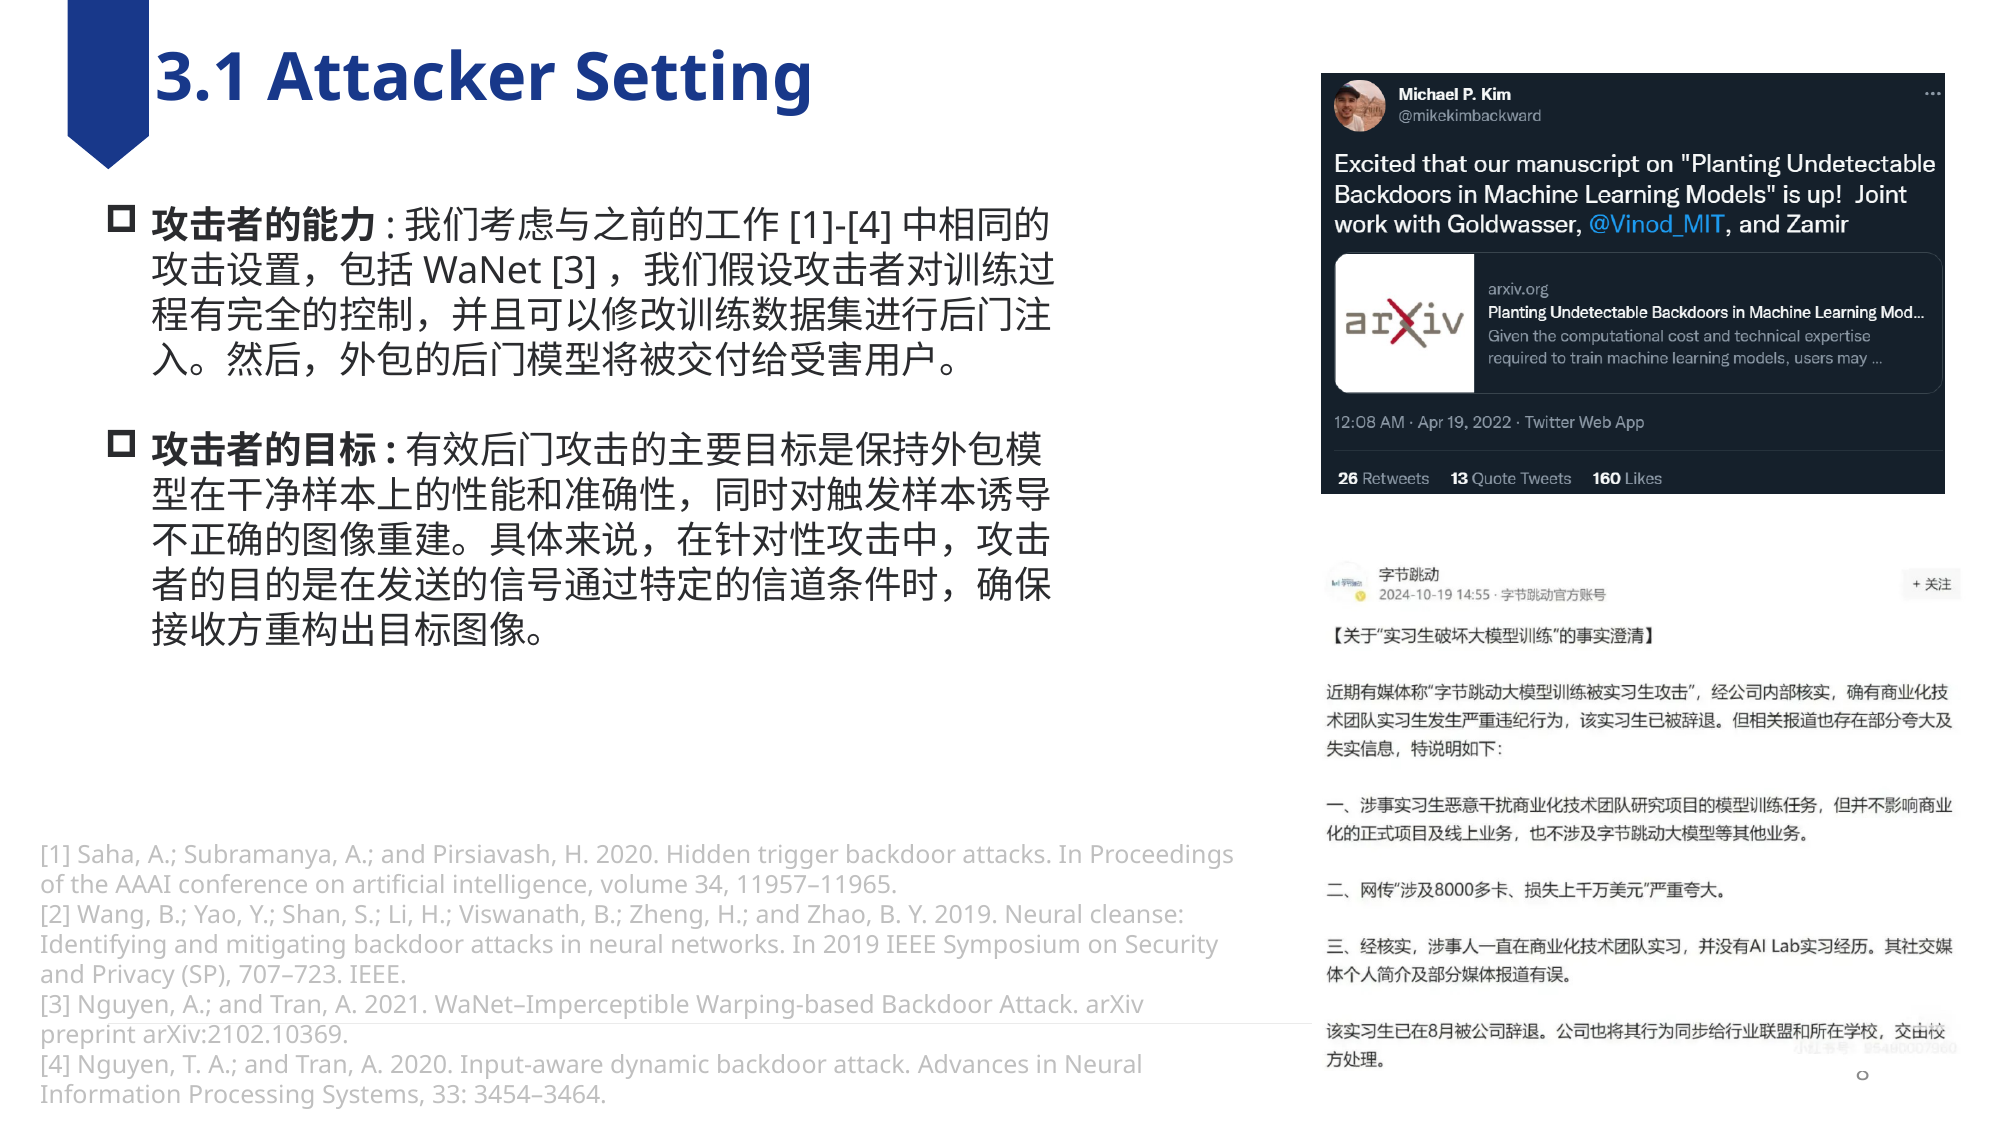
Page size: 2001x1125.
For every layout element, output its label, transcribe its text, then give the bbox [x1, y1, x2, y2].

title 3.1 Attacker Setting [154, 9, 1495, 139]
slide_number 8 [1434, 1071, 1885, 1103]
picture [1321, 73, 1945, 494]
text_box [1] Saha, A.; Subramanya, A.; and Pirsiavash, H. 2020. Hidden trigger backdoor attacks. In Proceedings of the AAAI conference on artificial intelligence, volume 34, 11957–11965. [2] Wang, B.; Yao, Y.; Shan, S.; Li, H.; Viswanath, B.; Zheng, H.; and Zhao, B. Y. 2019. Neural cleanse: Identifying and mitigating backdoor attacks in neural networks. In 2019 IEEE Symposium on Security and Privacy (SP), 707–723. IEEE. [3] Nguyen, A.; and Tran, A. 2021. WaNet–Imperceptible Warping-based Backdoor Attack. arXiv preprint arXiv:2102.10369. [4] Nguyen, T. A.; and Tran, A. 2020. Input-aware dynamic backdoor attack. Advances in Neural Information Processing Systems, 33: 3454–3464. [25, 831, 1252, 1125]
text_box [975, 537, 1025, 588]
text_box 攻击者的能力:我们考虑与之前的工作[1]-[4]中相同的攻击设置，包括WaNet [3]，我们假设攻击者对训练过程有完全的控制，并且可以修改训练数据集进行后门注入。然后，外包的后门模型将被交付给受害用户。 攻击者的目标:有效后门攻击的主要目标是保持外包模型在干净样本上的性能和准确性，同时对触发样本诱导不正确的图像重建。具体来说，在针对性攻击中，攻击者的目的是在发送的信号通过特定的信道条件时，确保接收方重构出目标图像。 [90, 193, 1090, 704]
picture [1312, 552, 1975, 1071]
text_box [999, 562, 1050, 613]
